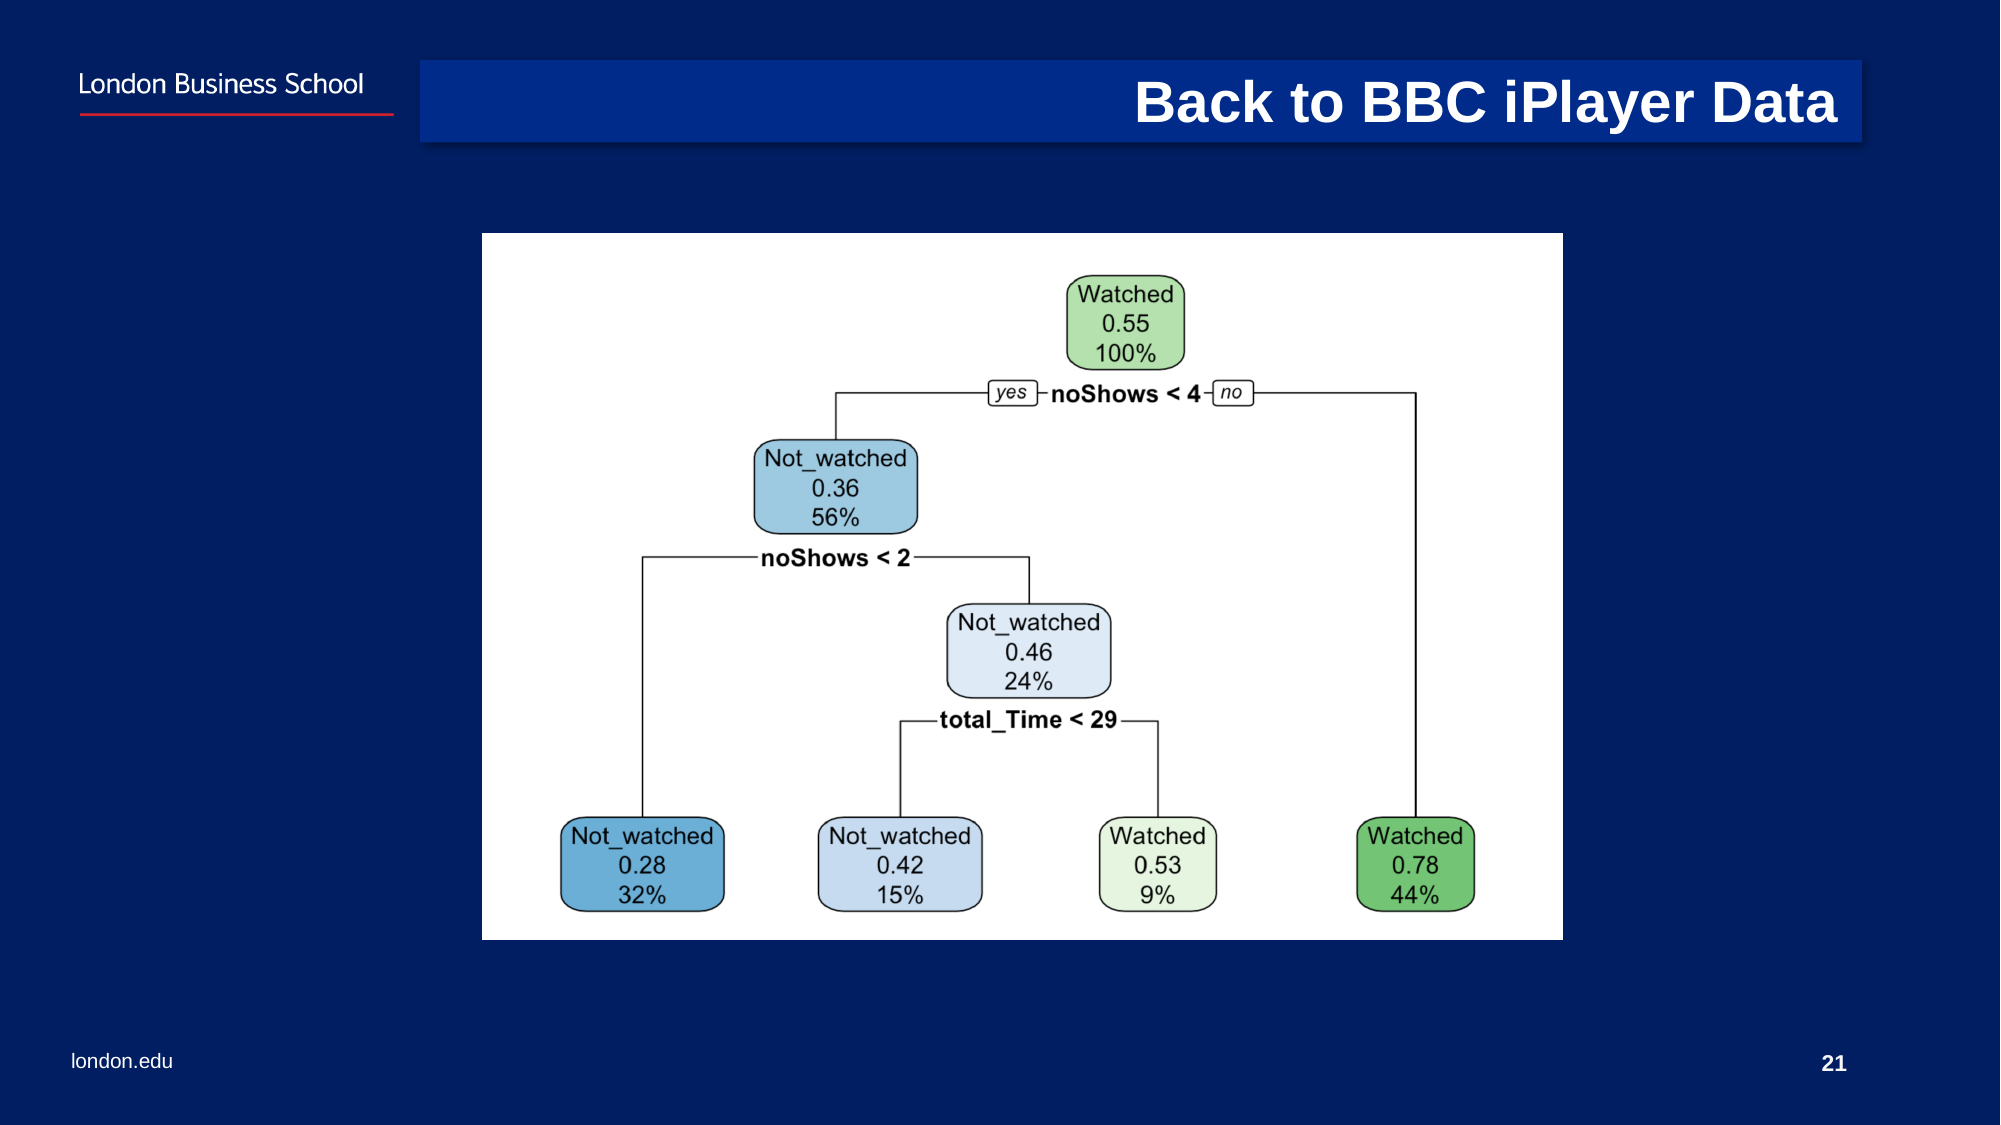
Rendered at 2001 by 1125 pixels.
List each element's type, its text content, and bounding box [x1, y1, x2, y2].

title Back to BBC iPlayer Data [420, 59, 1863, 143]
picture [66, 59, 394, 137]
picture [482, 233, 1563, 940]
